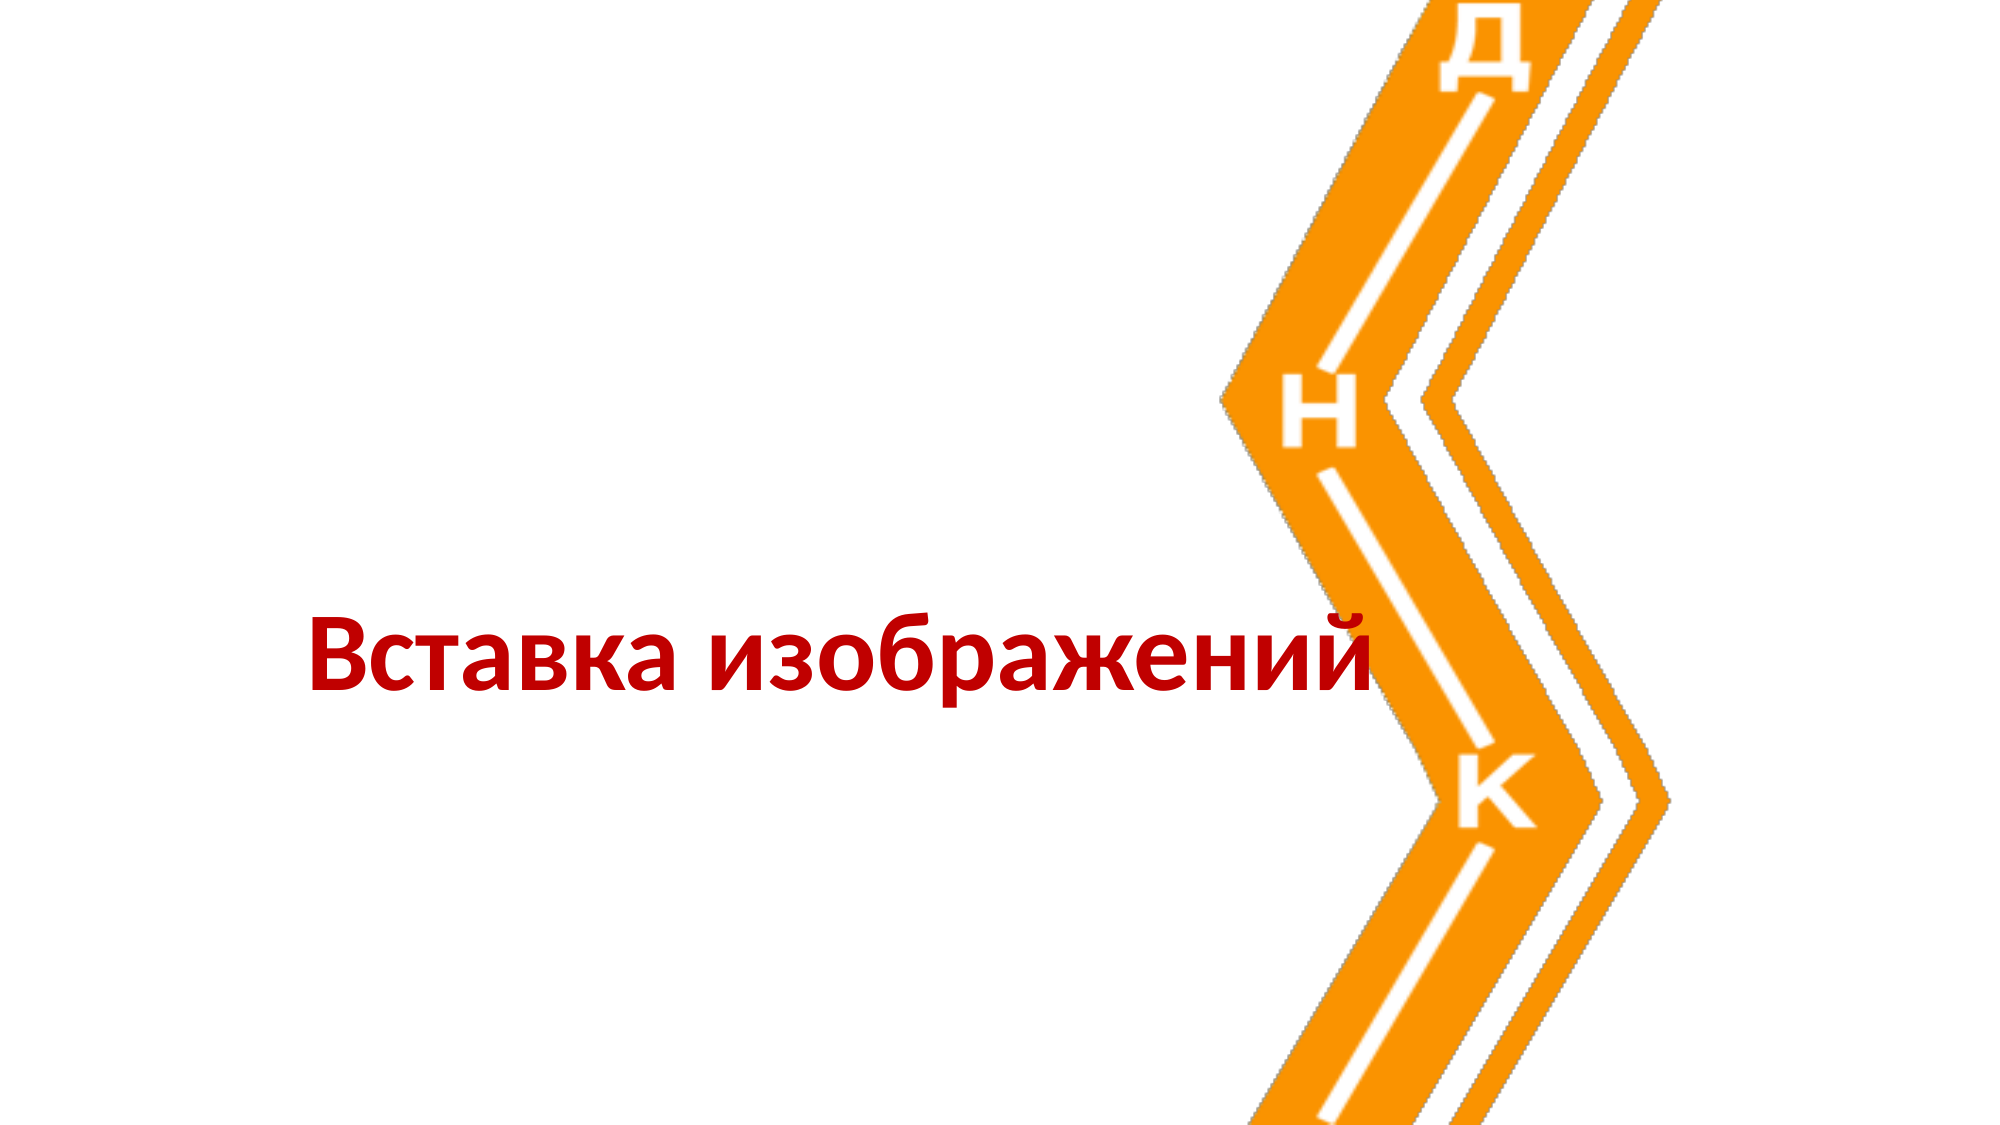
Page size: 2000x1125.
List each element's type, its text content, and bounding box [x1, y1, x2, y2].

picture [0, 0, 2000, 1125]
subtitle Вставка изображений [231, 586, 1447, 874]
